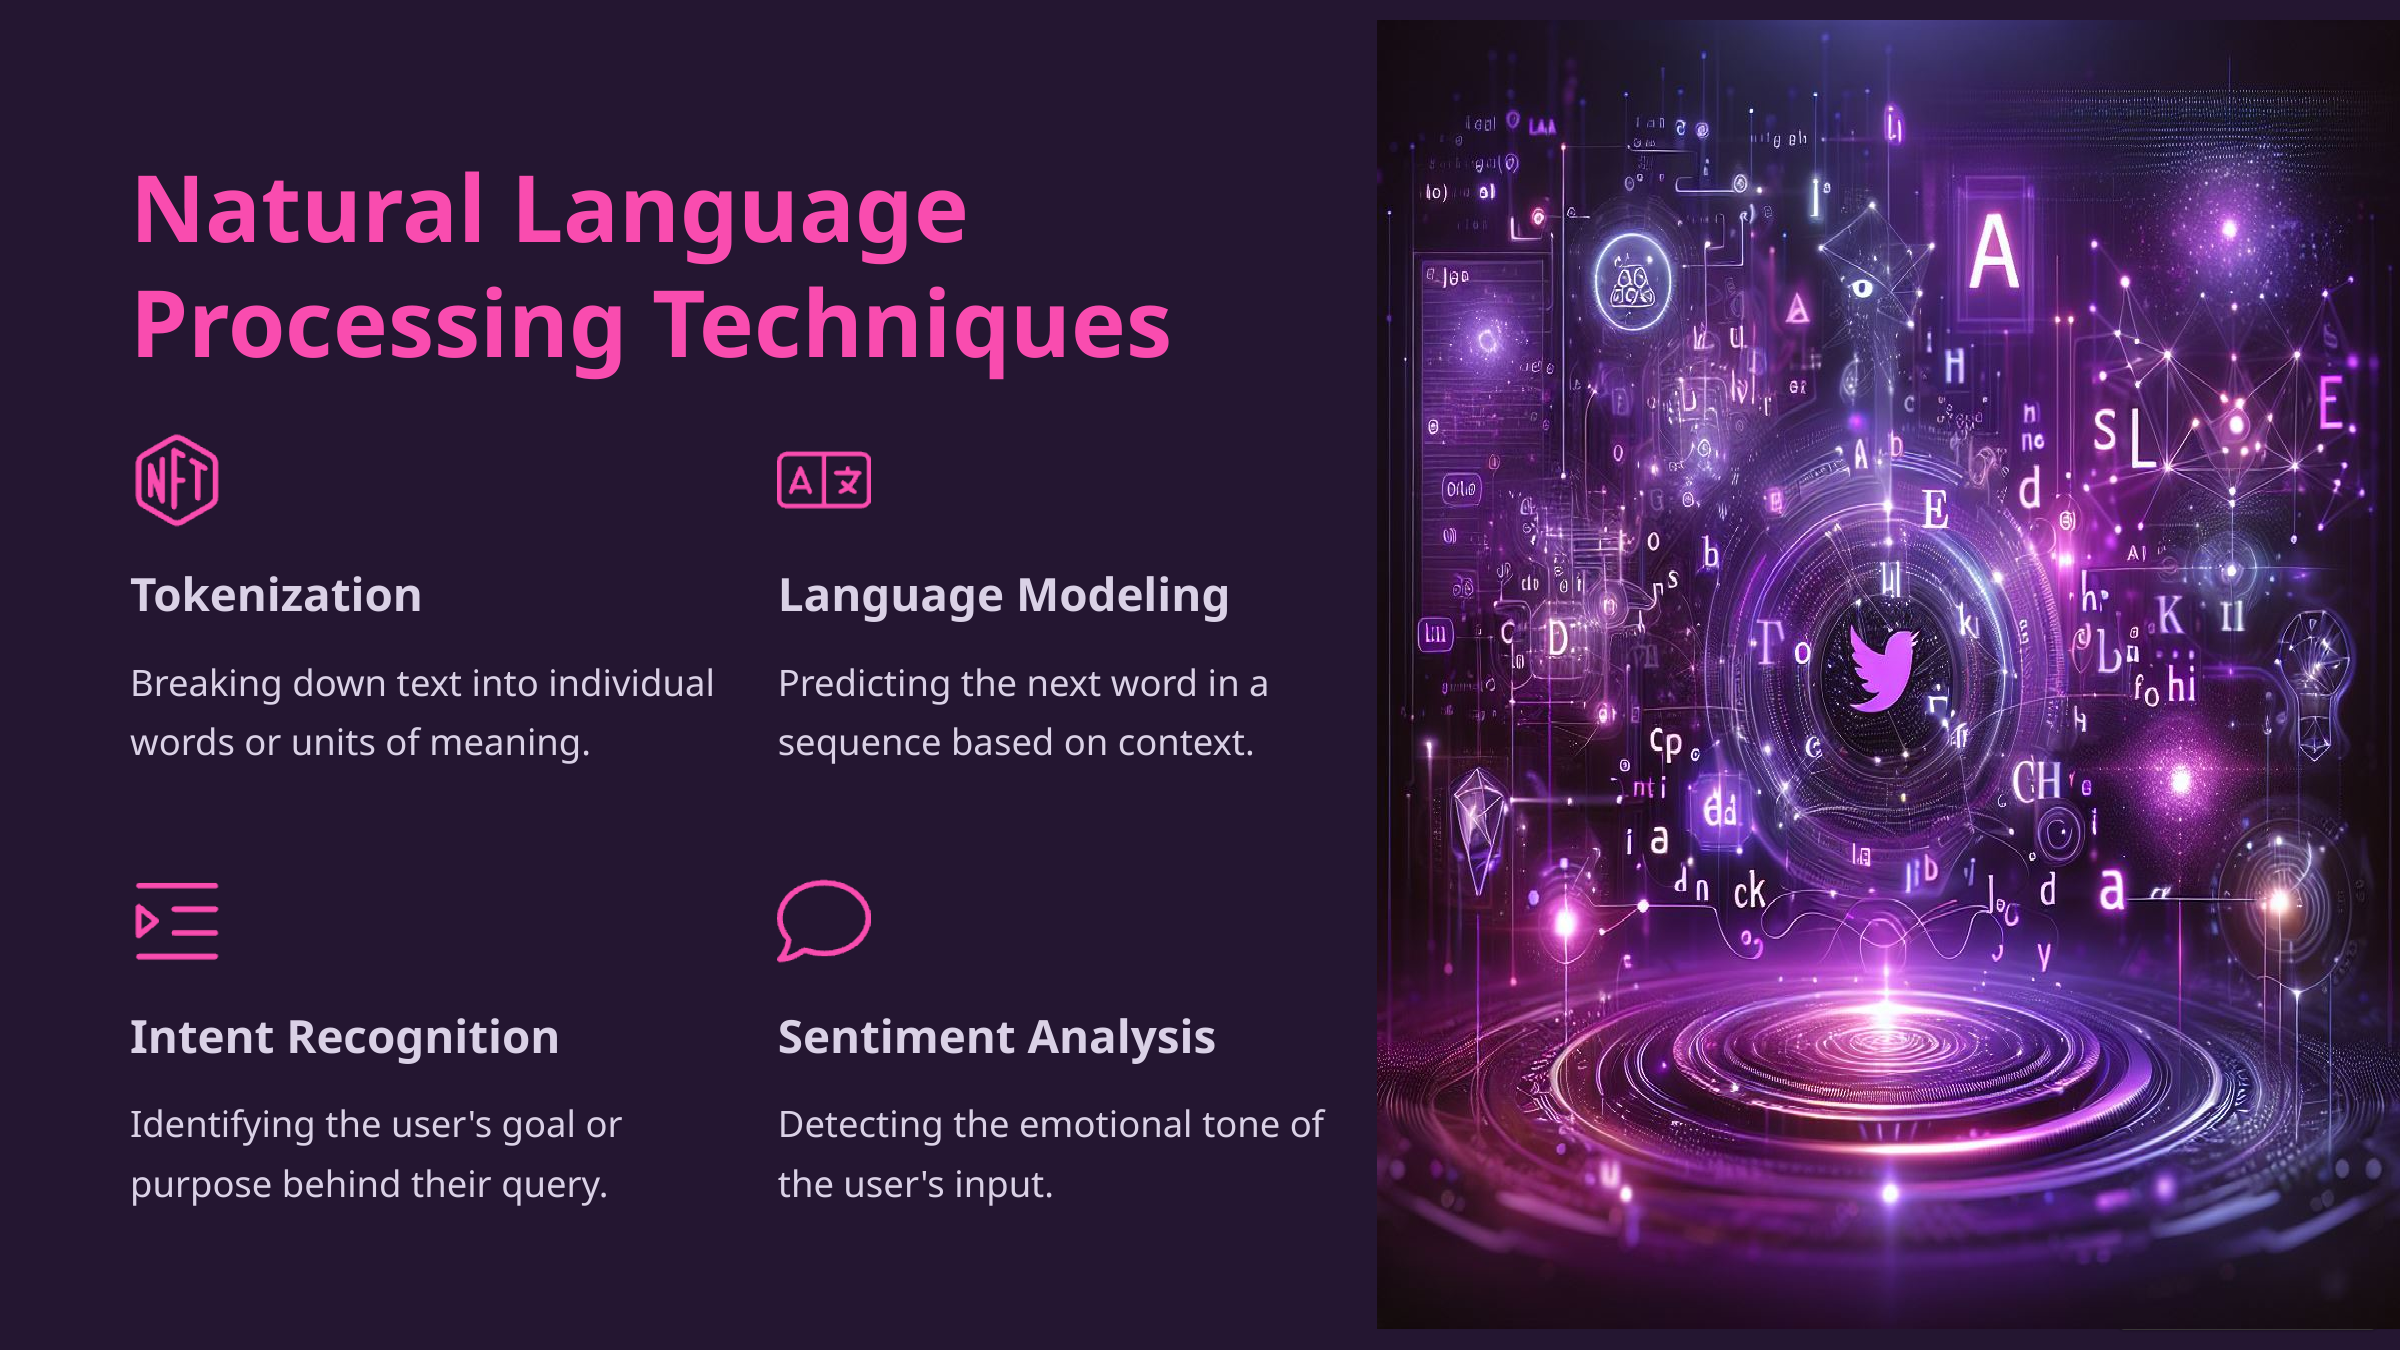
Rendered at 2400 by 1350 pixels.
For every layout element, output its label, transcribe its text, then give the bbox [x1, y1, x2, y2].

text_box Tokenization [130, 563, 596, 622]
text_box Detecting the emotional tone of the user's input. [777, 1085, 1370, 1205]
picture [130, 433, 224, 527]
text_box Language Modeling [777, 563, 1243, 622]
text_box Predicting the next word in a sequence based on context. [777, 644, 1370, 764]
text_box Natural Language Processing Techniques [130, 145, 1370, 378]
picture [777, 874, 871, 968]
picture [130, 874, 224, 968]
text_box Sentiment Analysis [777, 1005, 1243, 1064]
picture [777, 433, 871, 527]
text_box Breaking down text into individual words or units of meaning. [130, 644, 722, 764]
picture [1377, 20, 2400, 1339]
text_box Identifying the user's goal or purpose behind their query. [130, 1085, 722, 1205]
text_box Intent Recognition [130, 1005, 596, 1064]
